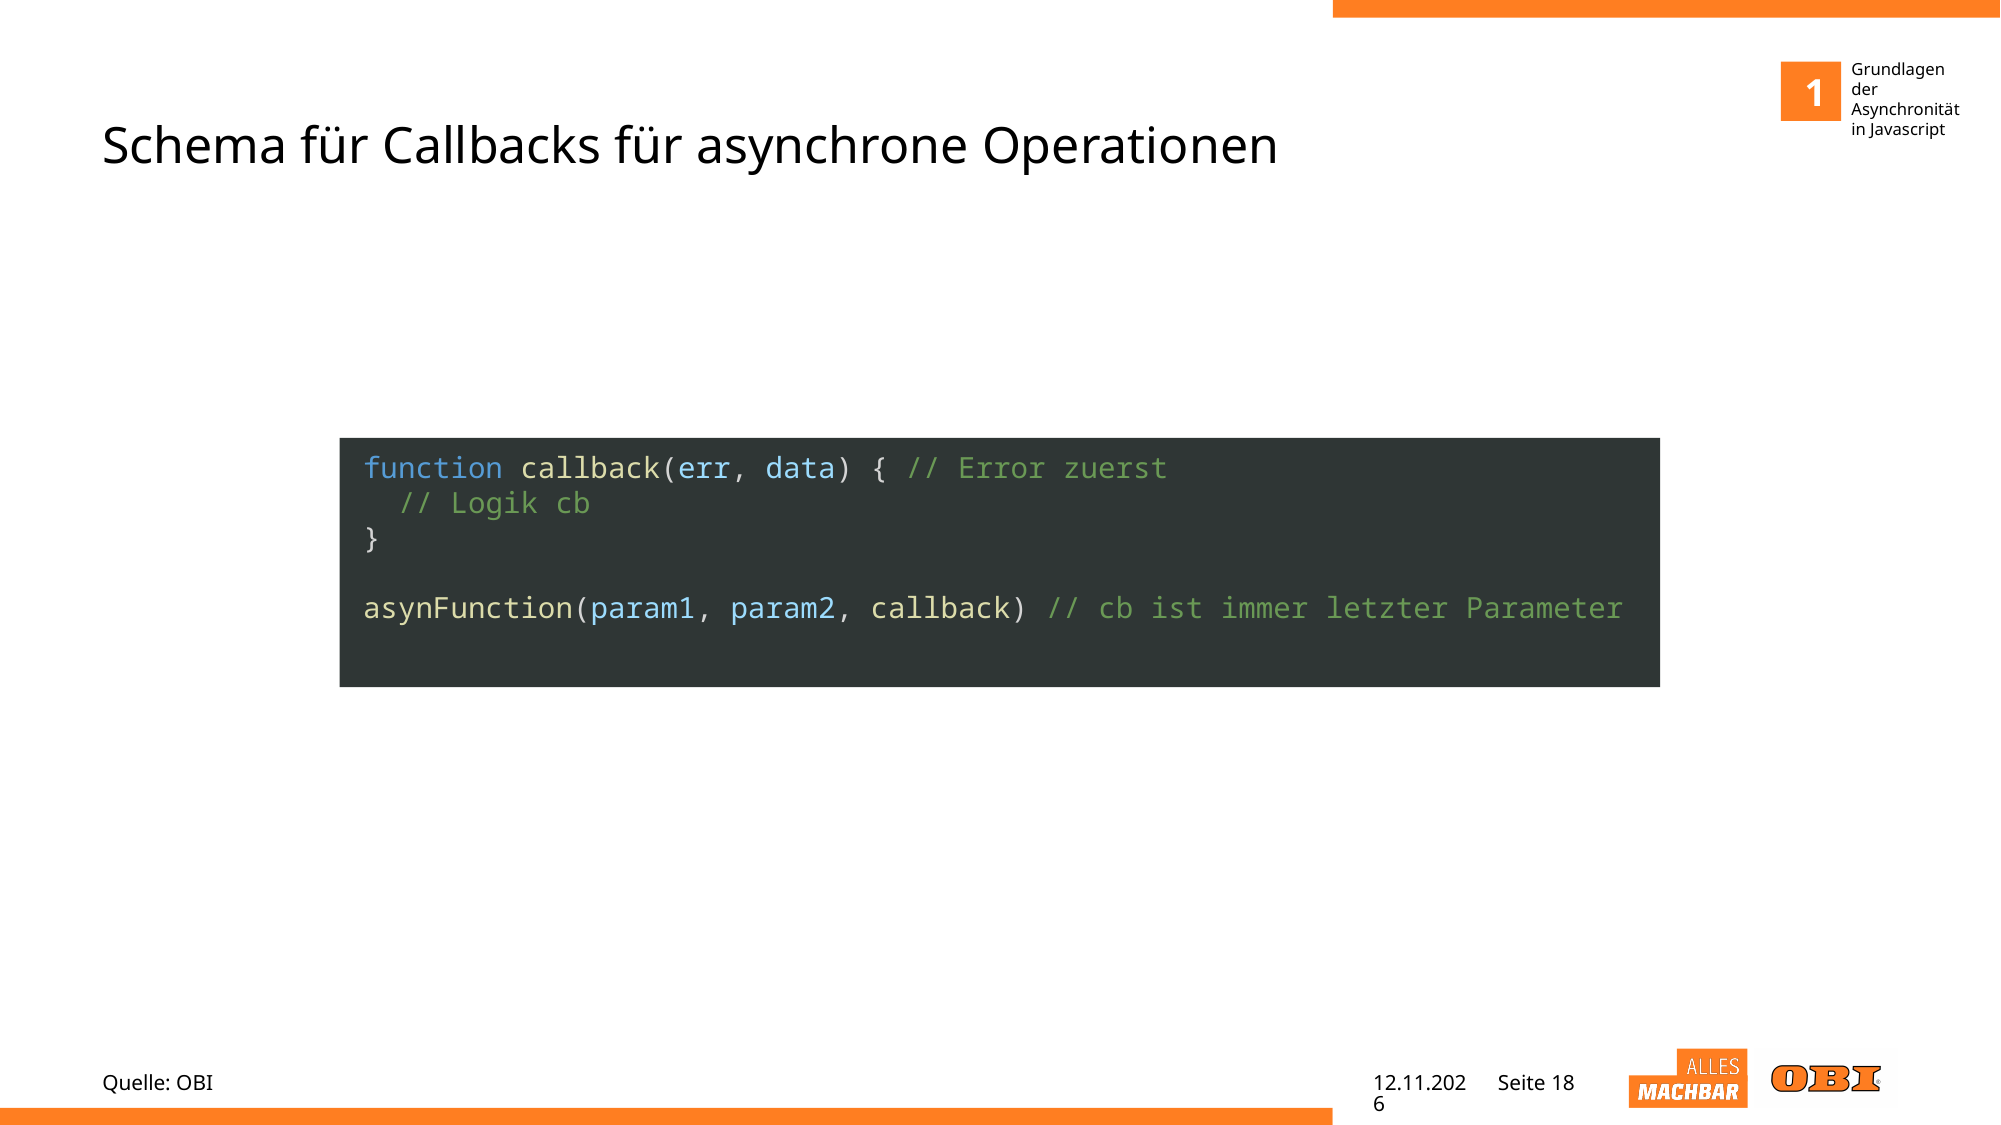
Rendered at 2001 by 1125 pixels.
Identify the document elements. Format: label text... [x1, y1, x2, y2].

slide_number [1373, 1071, 1475, 1097]
title Schema für Callbacks für asynchrone Operationen [102, 112, 1880, 174]
picture [1638, 1058, 1739, 1100]
footer Quelle: OBI [102, 1071, 1271, 1097]
text_box Grundlagen der Asynchronität in Javascript [1851, 58, 1976, 139]
text_box 1 [1780, 61, 1842, 122]
slide_number Seite 18 [1497, 1071, 1588, 1097]
picture [1754, 1048, 1898, 1107]
text_box function callback(err, data) { // Error zuerst // Logik cb } asynFunction(param1, param2, callback) // cb ist immer letzter Parameter [339, 437, 1661, 688]
